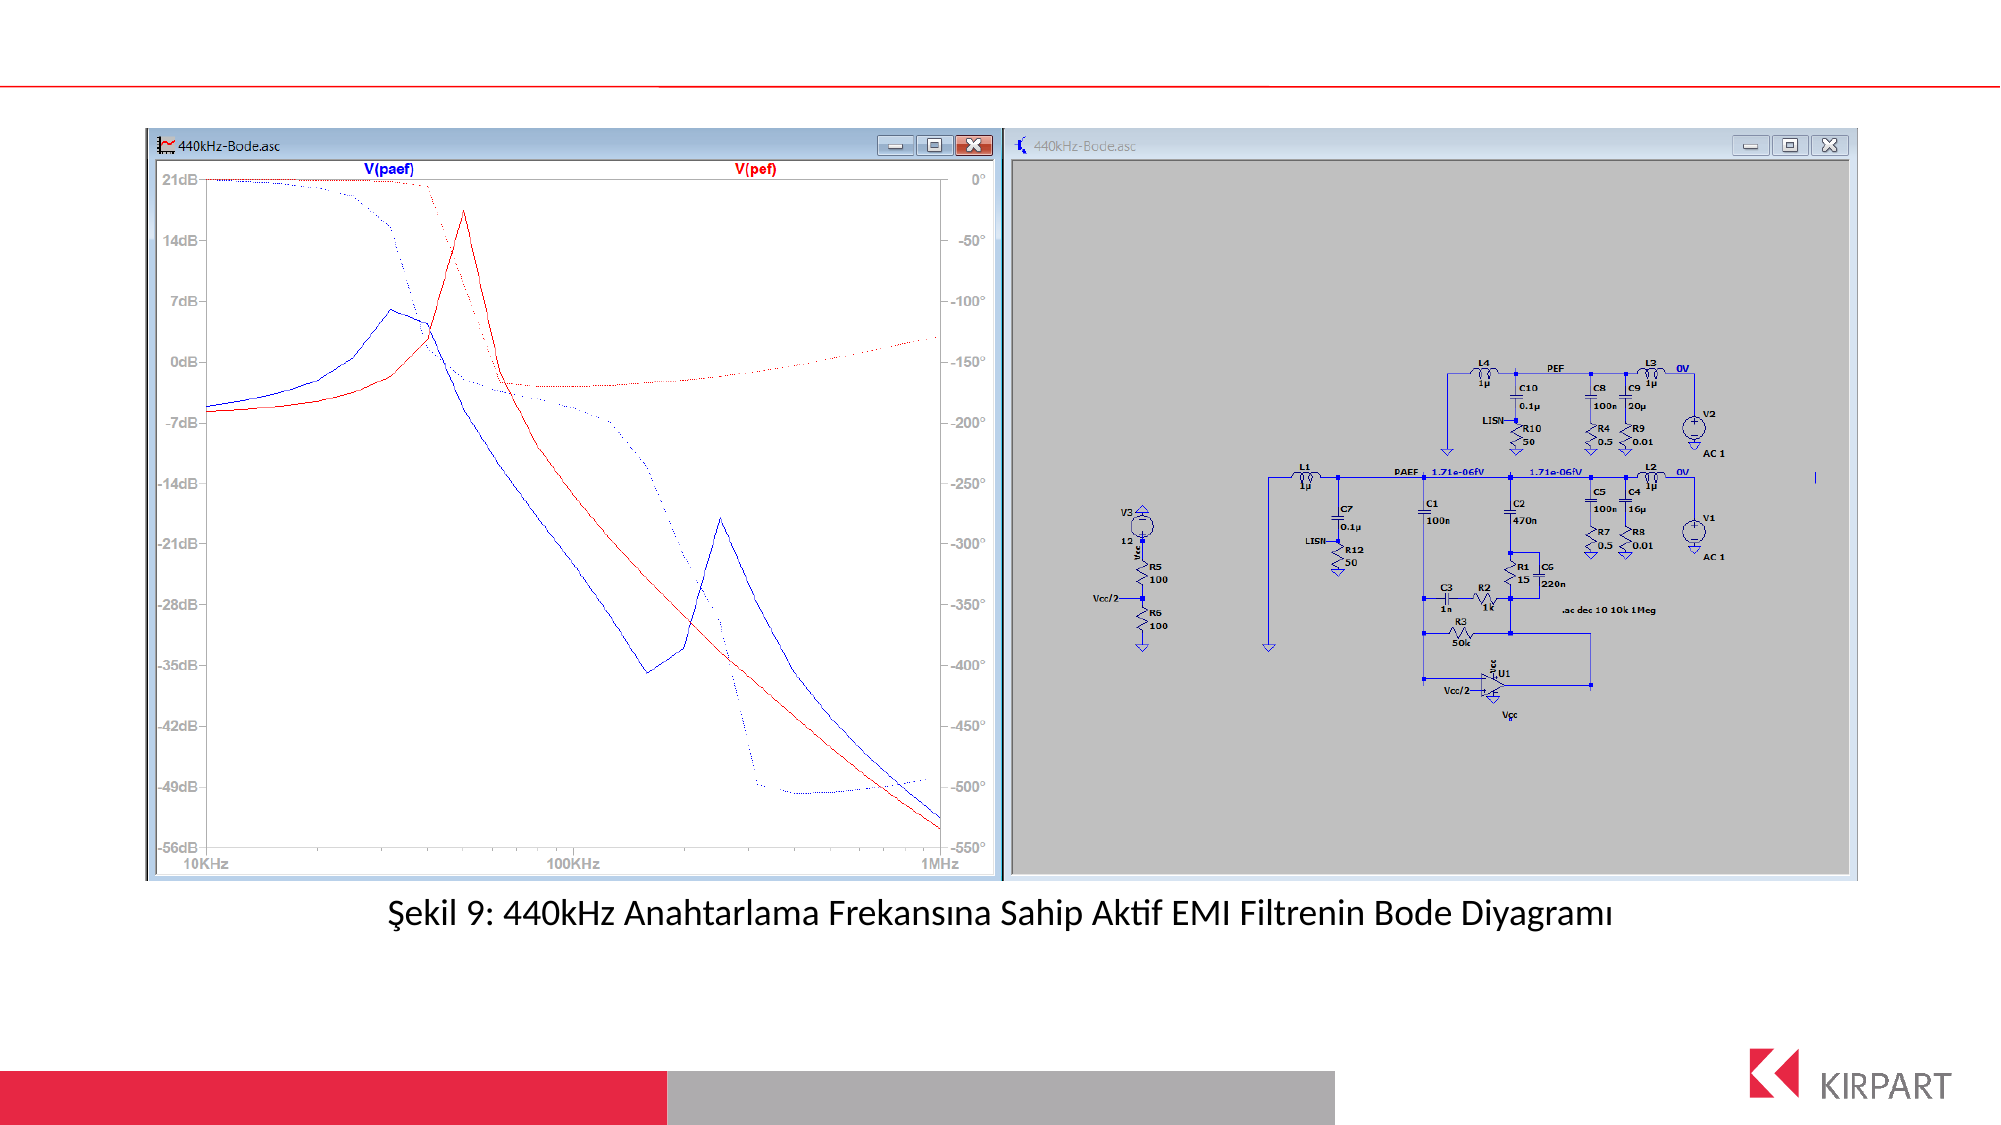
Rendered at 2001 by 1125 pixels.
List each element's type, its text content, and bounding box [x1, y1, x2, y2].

picture [145, 128, 1858, 881]
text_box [1749, 1048, 1952, 1099]
text_box Şekil 9: 440kHz Anahtarlama Frekansına Sahip Aktif EMI Filtrenin Bode Diyagramı [372, 881, 1630, 941]
text_box [666, 1070, 1336, 1125]
text_box [0, 1070, 666, 1125]
